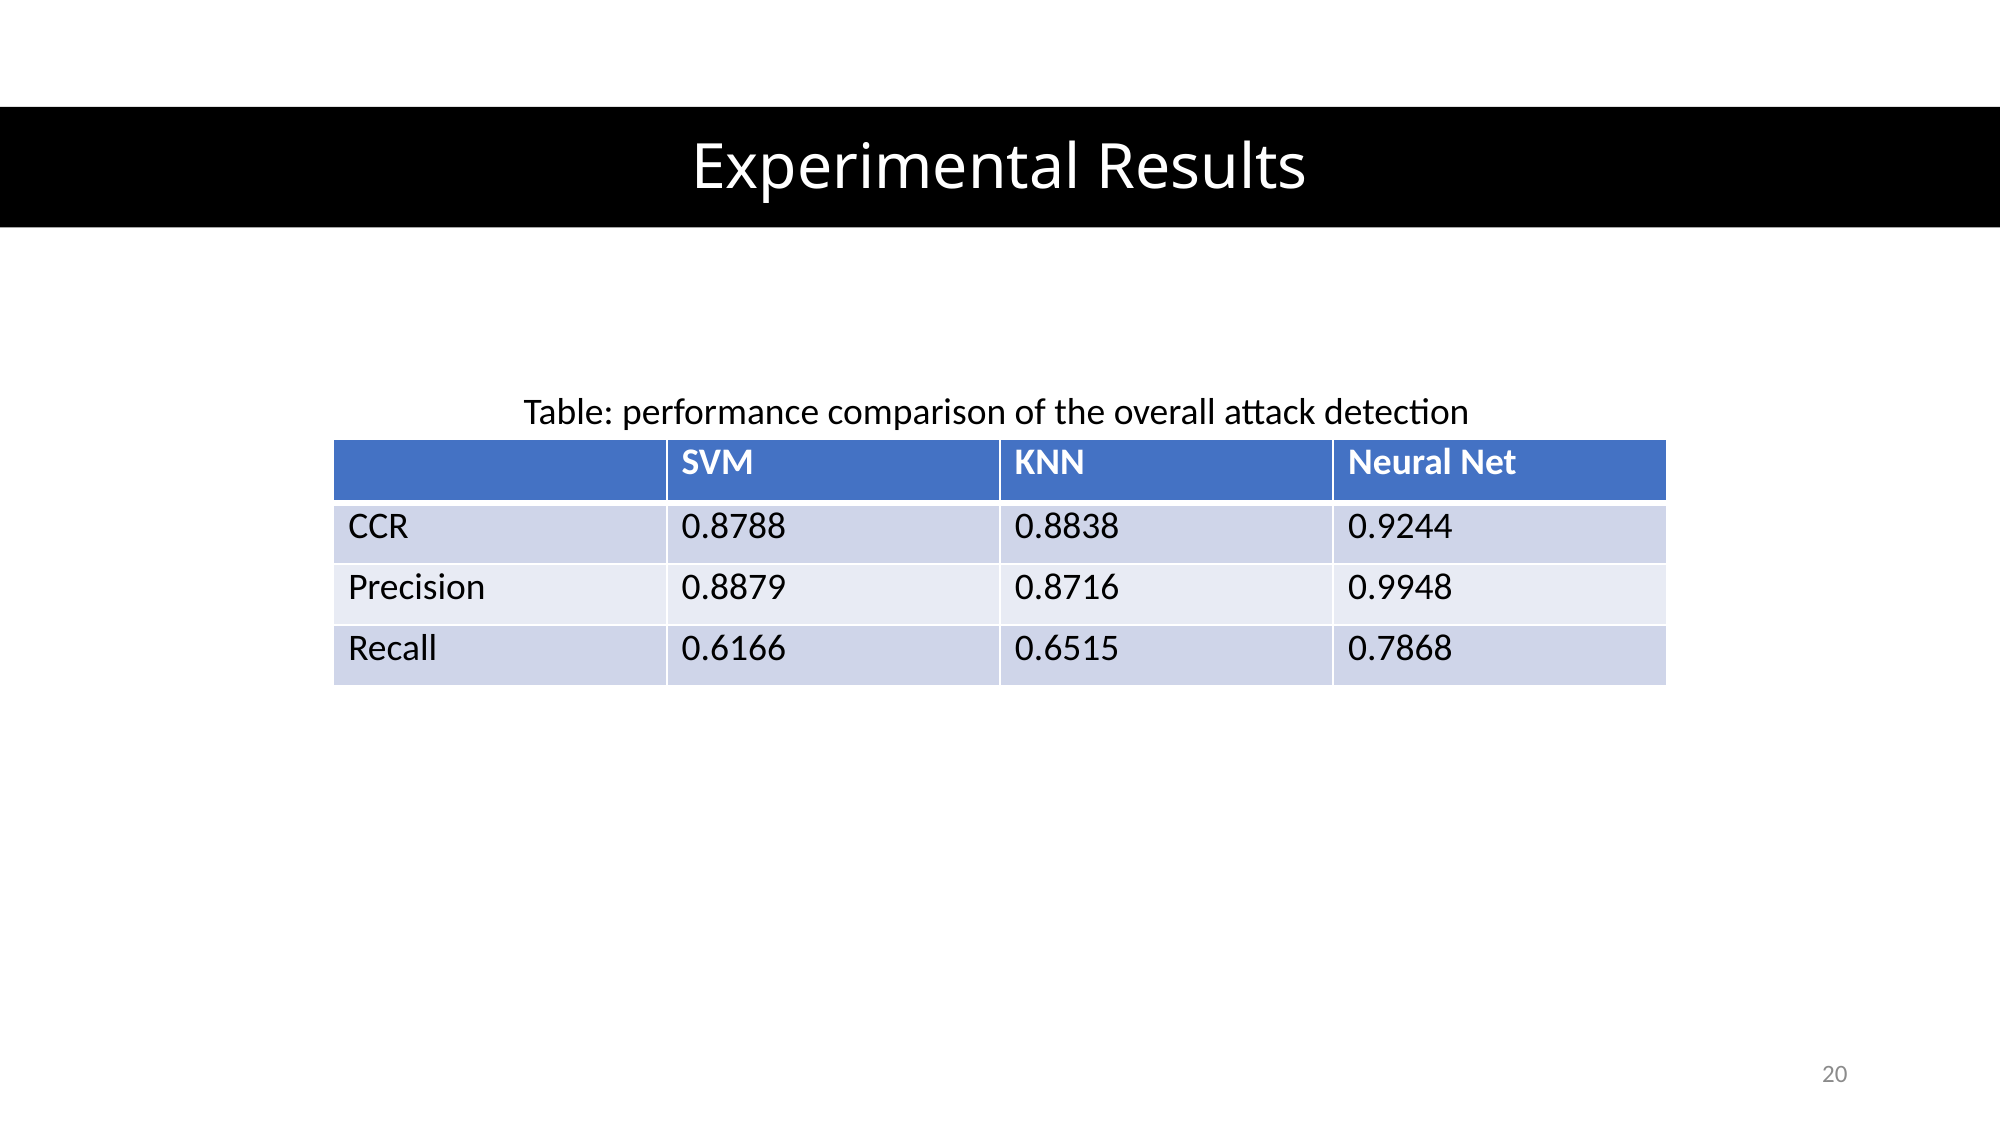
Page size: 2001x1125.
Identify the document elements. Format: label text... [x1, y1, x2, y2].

table_header SVM [668, 440, 999, 500]
table_cell 0.8838 [1001, 506, 1332, 563]
table_cell 0.9948 [1334, 565, 1666, 624]
table_cell 0.7868 [1334, 626, 1666, 685]
table_cell 0.8879 [668, 565, 999, 624]
table_cell 0.6166 [668, 626, 999, 685]
table_cell 0.9244 [1334, 506, 1666, 563]
text_box Table: performance comparison of the overall attack detection [508, 379, 1491, 440]
table_header Neural Net [1334, 440, 1666, 500]
text_box [0, 105, 2000, 230]
text_box Experimental Results [80, 106, 1920, 229]
table_header KNN [1001, 440, 1332, 500]
table_header [334, 440, 666, 500]
table_cell CCR [334, 506, 666, 563]
table_cell 0.6515 [1001, 626, 1332, 685]
table_cell Recall [334, 626, 666, 685]
table_cell Precision [334, 565, 666, 624]
text_box 20 [1412, 1042, 1863, 1103]
table_cell 0.8716 [1001, 565, 1332, 624]
table_cell 0.8788 [668, 506, 999, 563]
